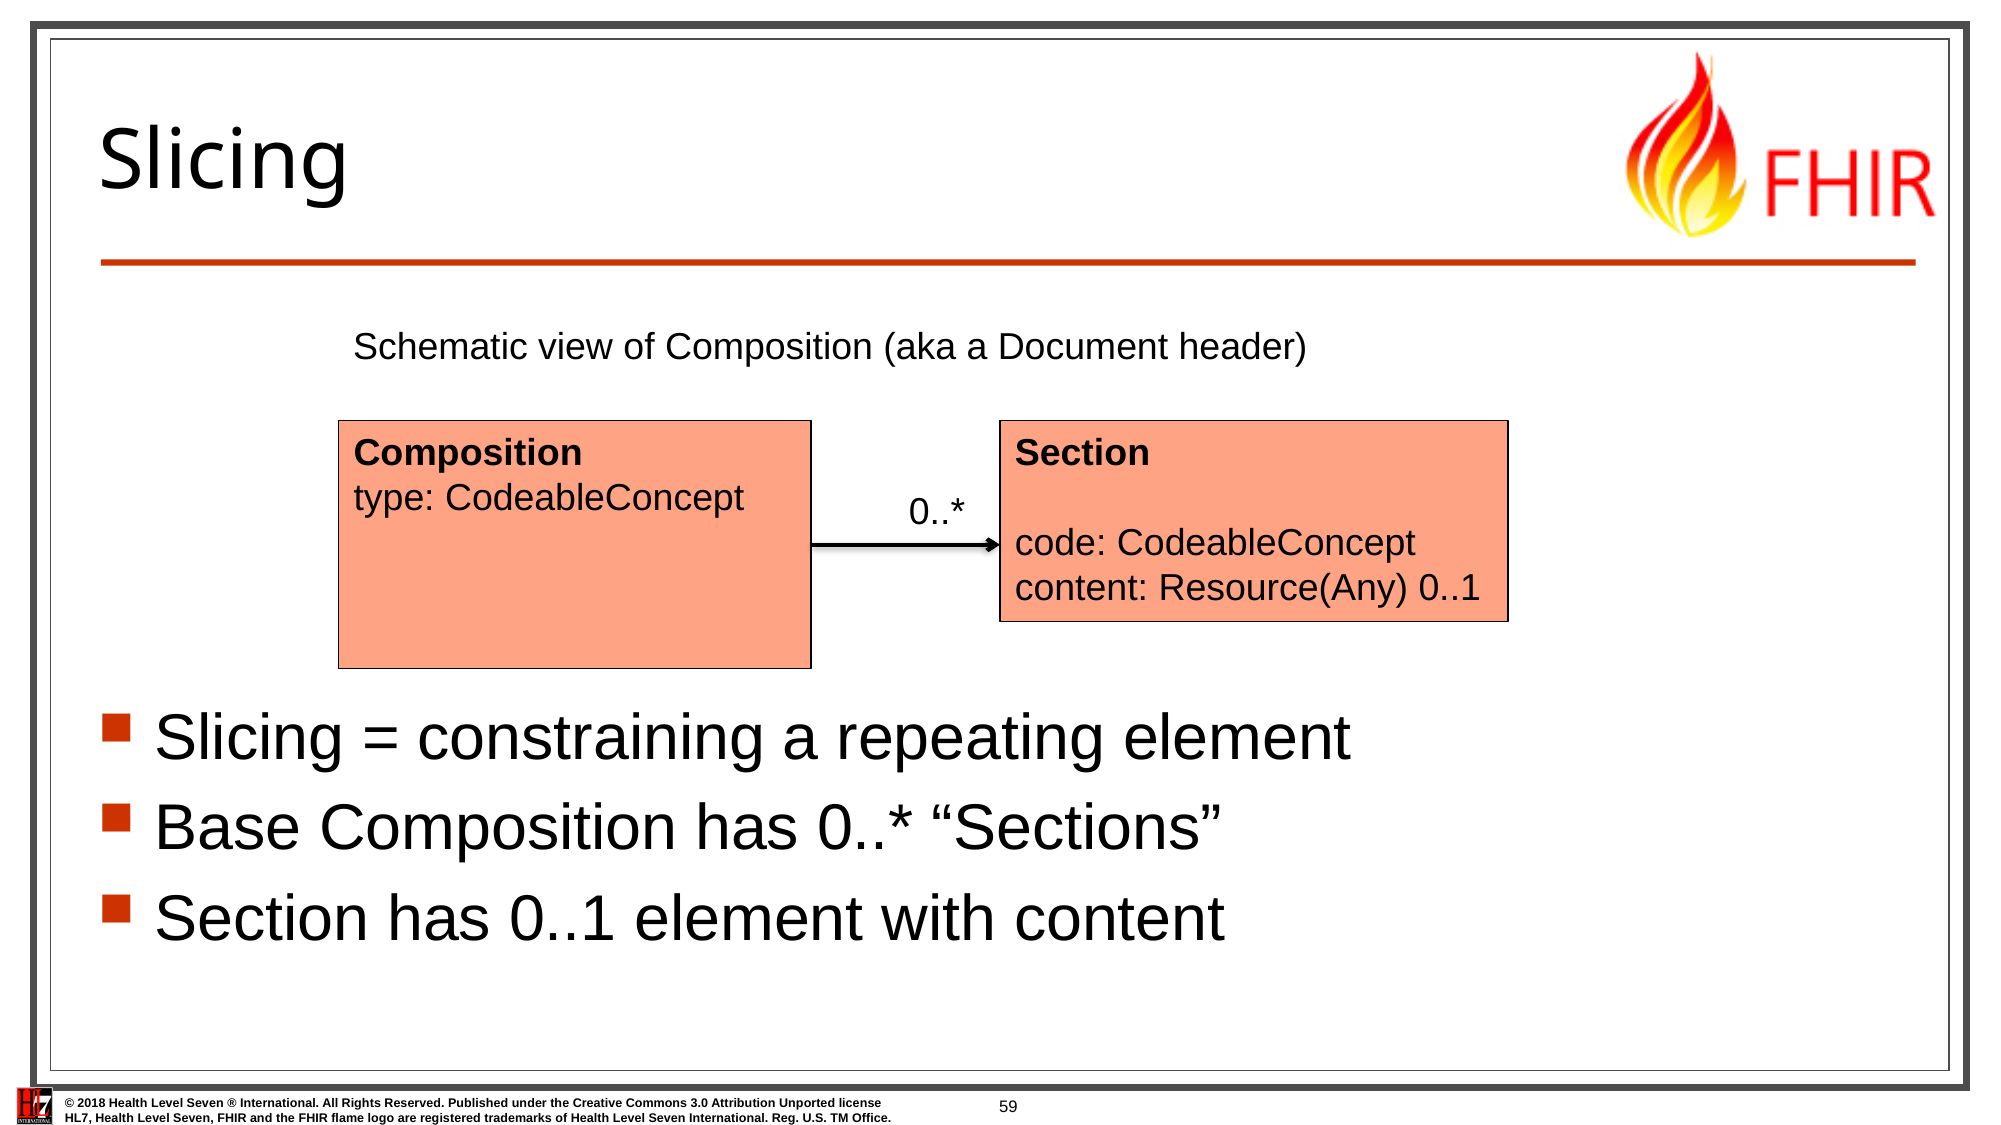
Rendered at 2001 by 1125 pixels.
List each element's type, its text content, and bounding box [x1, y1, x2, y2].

text_box Section code: CodeableConcept content: Resource(Any) 0..1 [999, 420, 1508, 622]
list Slicing = constraining a repeating element Base Composition has 0..* “Sections” Section has 0..1 element with content [83, 687, 1917, 1026]
text_box 0..* [894, 479, 981, 540]
text_box Schematic view of Composition (aka a Document header) [338, 314, 1473, 375]
text_box Composition type: CodeableConcept [338, 420, 811, 669]
title Slicing [83, 77, 1614, 213]
slide_number 59 [949, 1087, 1067, 1125]
picture [1613, 41, 1948, 247]
picture [16, 1087, 53, 1125]
